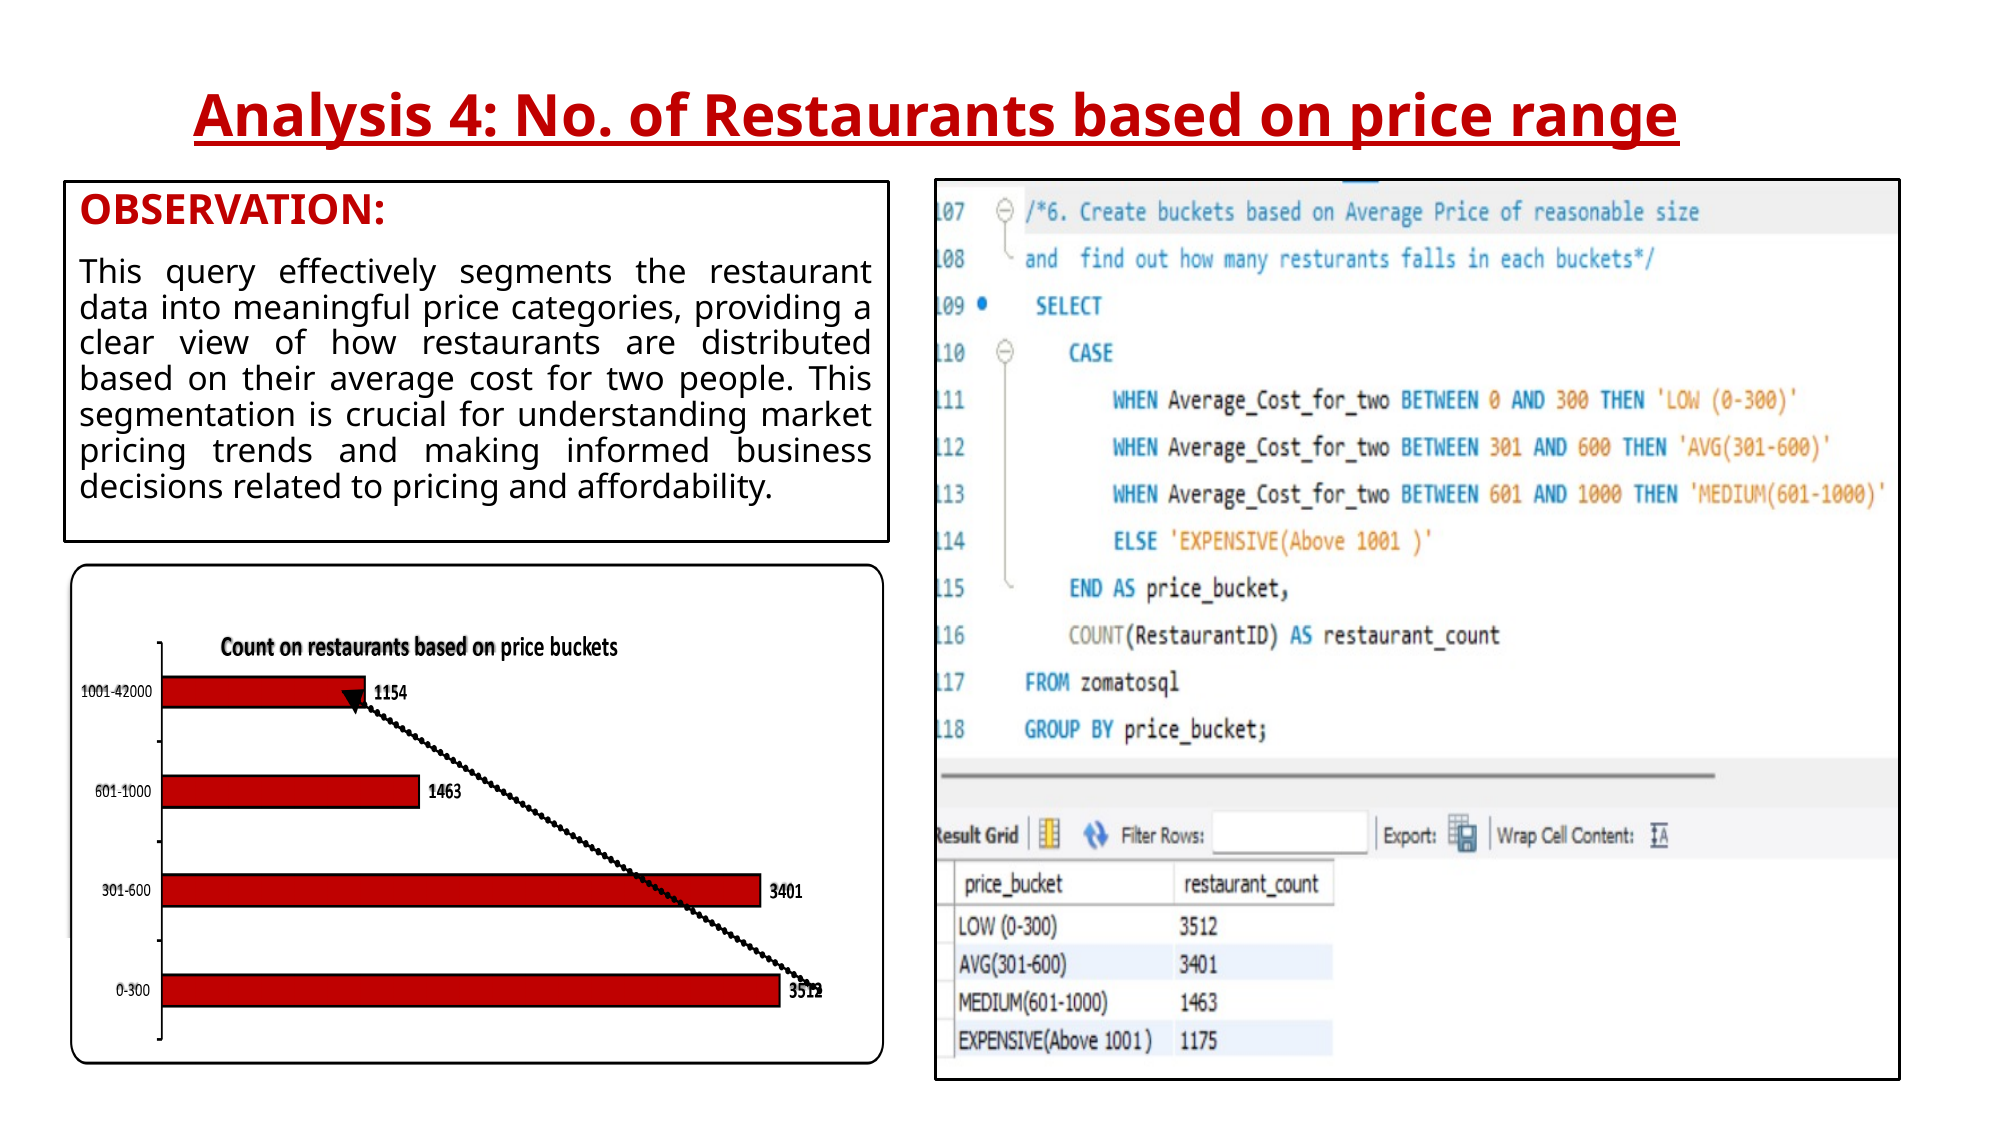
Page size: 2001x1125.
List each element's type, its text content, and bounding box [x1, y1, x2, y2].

picture [936, 180, 1899, 1079]
picture [63, 561, 890, 1079]
list OBSERVATION: This query effectively segments the restaurant data into meaningful price categories, providing a clear view of how restaurants are distributed based on their average cost for two people. This segmentation is crucial for understanding market pricing trends and making informed business decisions related to pricing and affordability. [64, 181, 889, 542]
title Analysis 4: No. of Restaurants based on price range [36, 73, 1838, 157]
